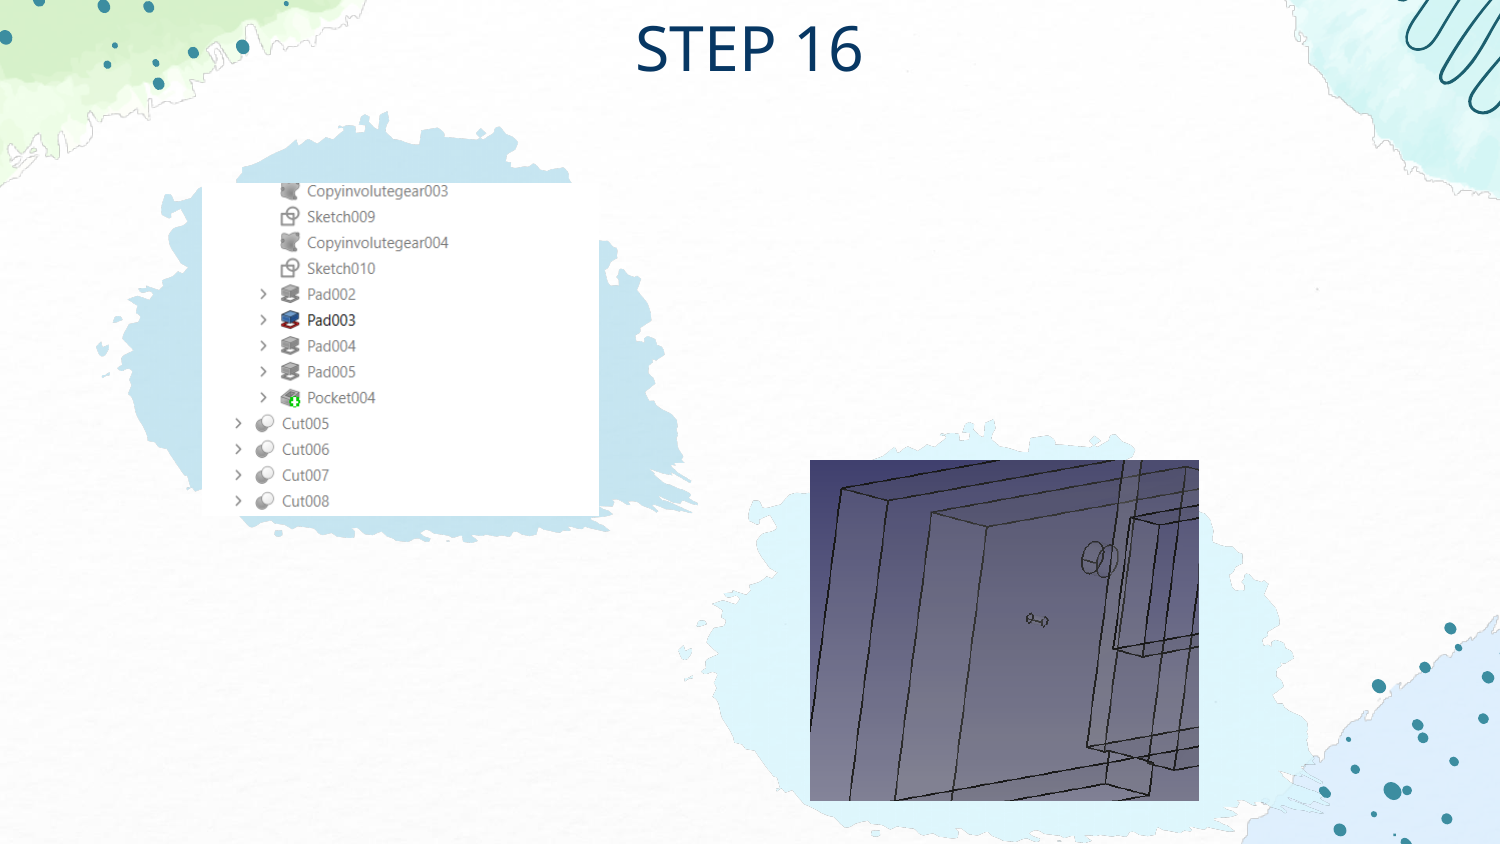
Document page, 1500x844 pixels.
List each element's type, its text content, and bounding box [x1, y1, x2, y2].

title STEP 16 [120, 0, 1380, 94]
picture [0, 0, 1500, 844]
picture [1472, 62, 1500, 111]
picture [1408, 0, 1456, 48]
picture [1443, 0, 1500, 81]
